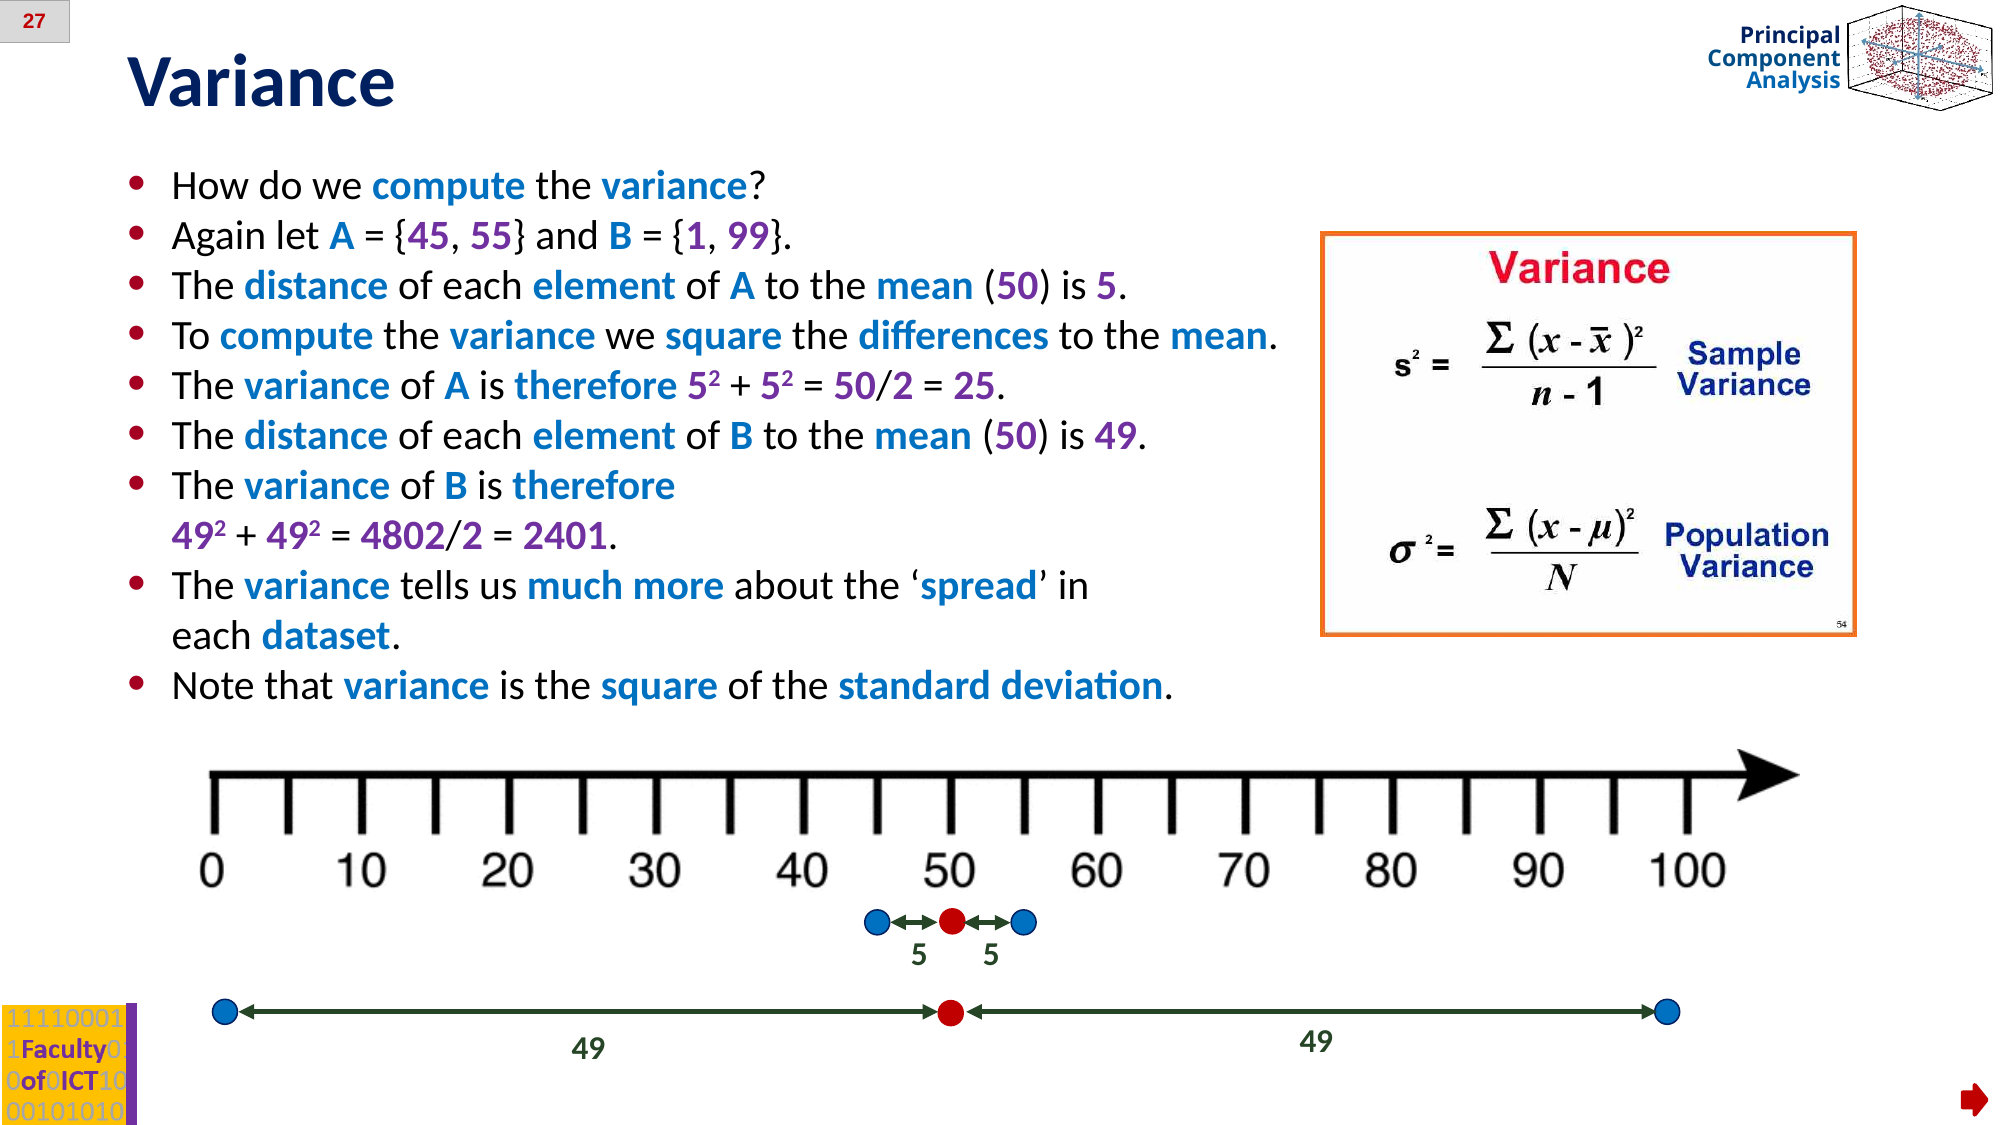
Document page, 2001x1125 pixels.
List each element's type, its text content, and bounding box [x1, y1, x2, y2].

text_box Principal Component Analysis [1688, 17, 1842, 101]
text_box [212, 999, 238, 1025]
title Variance [112, 29, 1425, 130]
picture [0, 1003, 138, 1125]
picture [1319, 231, 1857, 637]
text_box [864, 918, 890, 935]
text_box [1960, 1083, 1989, 1117]
picture [1847, 5, 1993, 111]
text_box 49 [1282, 1019, 1351, 1067]
picture [199, 749, 1800, 908]
text_box [1654, 999, 1680, 1025]
text_box [1011, 918, 1037, 935]
text_box 49 [554, 1019, 623, 1075]
text_box [939, 918, 965, 934]
text_box 5 [896, 931, 934, 979]
list How do we compute the variance? Again let A = {45, 55} and B = {1, 99}. The distance of each element of A to the mean (50) is 5. To compute the variance we square the differences to the mean. The variance of A is therefore 52 + 52 = 50/2 = 25. The distance of each element of B to the mean (50) is 49. The variance of B is therefore 492 + 492 = 4802/2 = 2401. The variance tells us much more about the ‘spread’ in each dataset. Note that variance is the square of the standard deviation. [112, 149, 1365, 734]
text_box 5 [968, 930, 1006, 979]
text_box 27 [0, 0, 70, 43]
text_box [938, 1000, 964, 1026]
